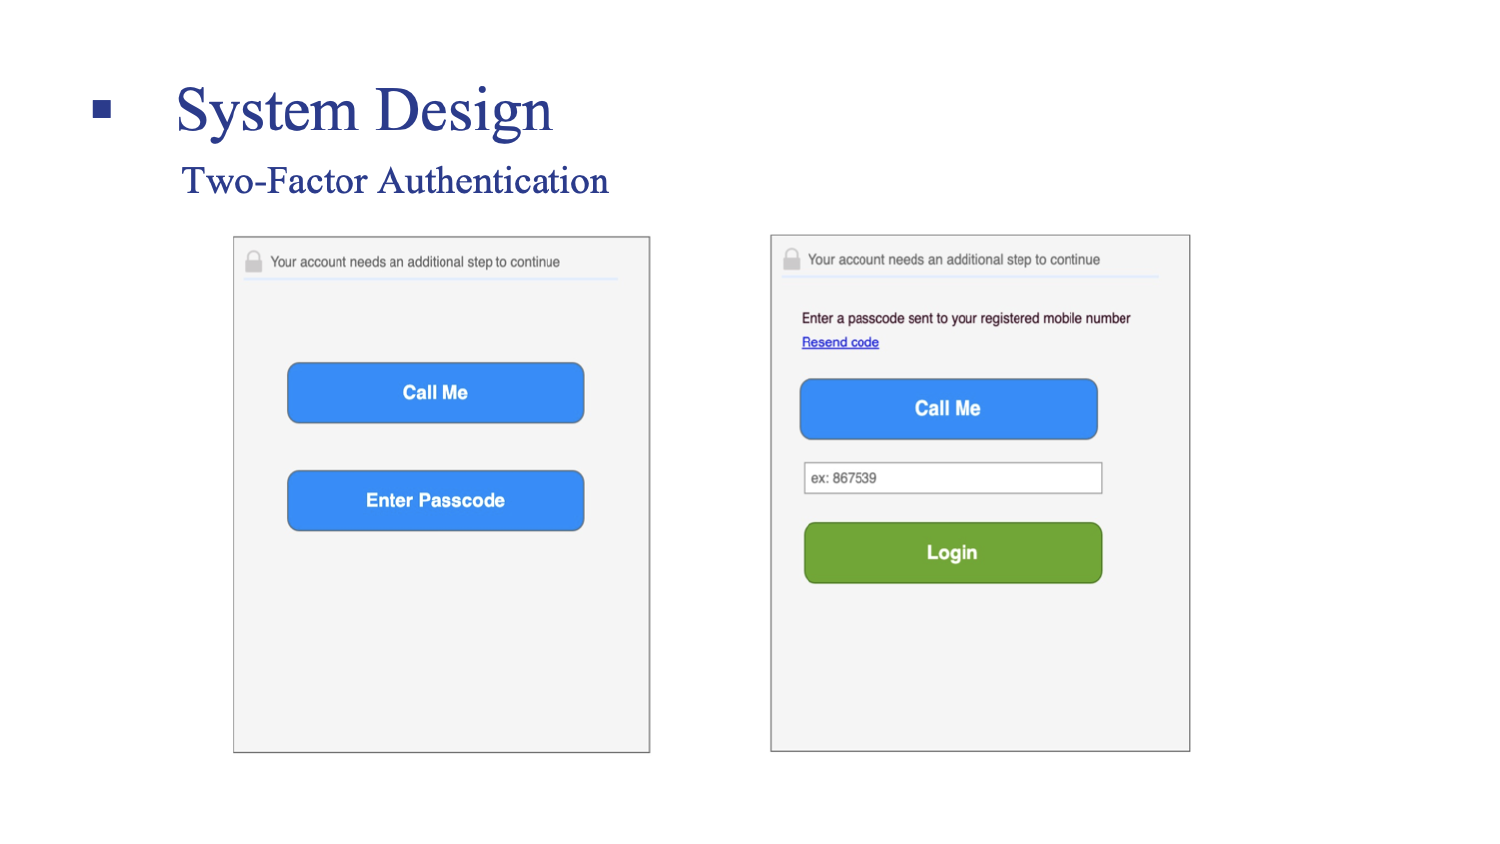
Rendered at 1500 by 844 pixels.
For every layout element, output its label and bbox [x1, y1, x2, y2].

picture [24, 24, 1437, 819]
